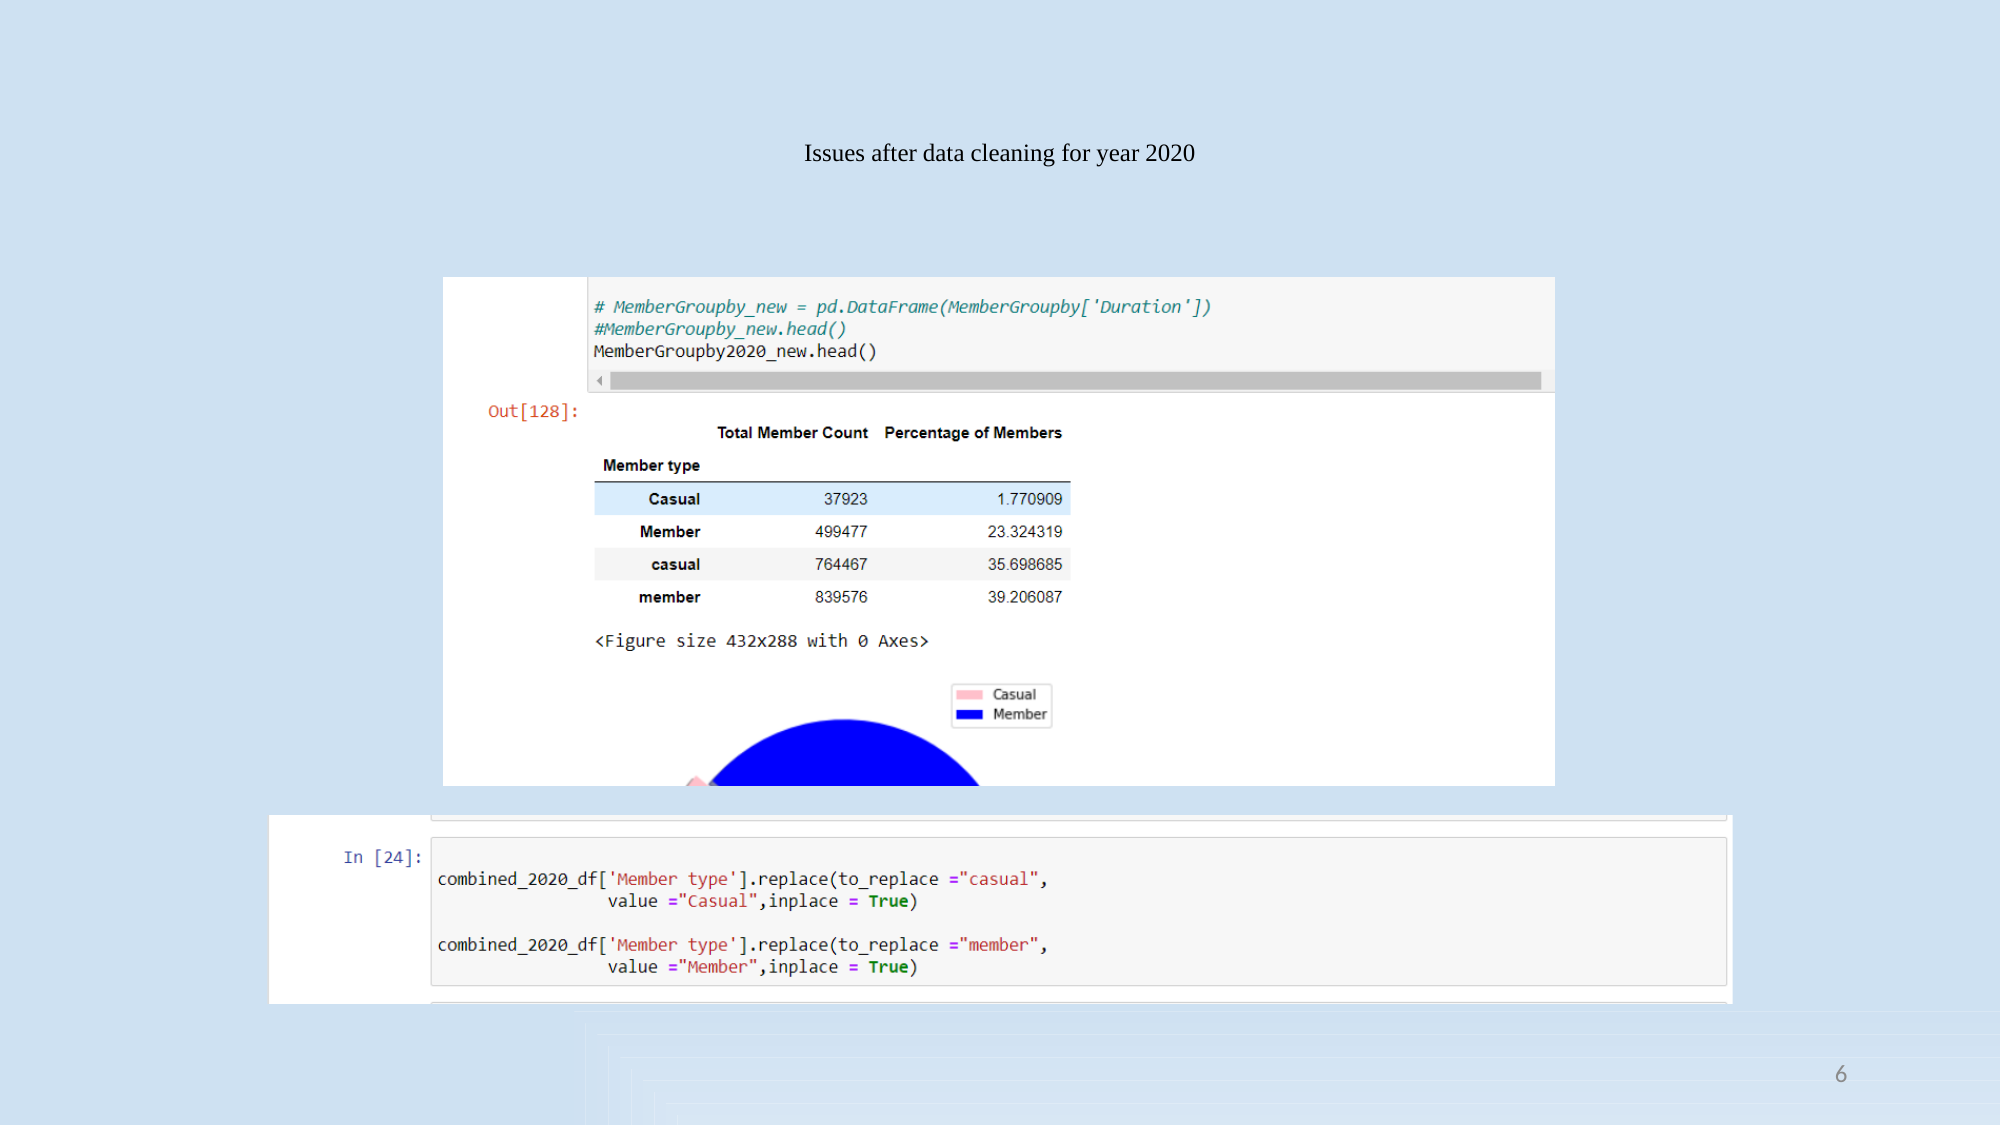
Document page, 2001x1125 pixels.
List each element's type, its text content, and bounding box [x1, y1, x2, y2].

picture [267, 815, 1733, 1004]
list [443, 277, 1557, 786]
slide_number 6 [1412, 1042, 1863, 1103]
title Issues after data cleaning for year 2020 [137, 132, 1863, 209]
